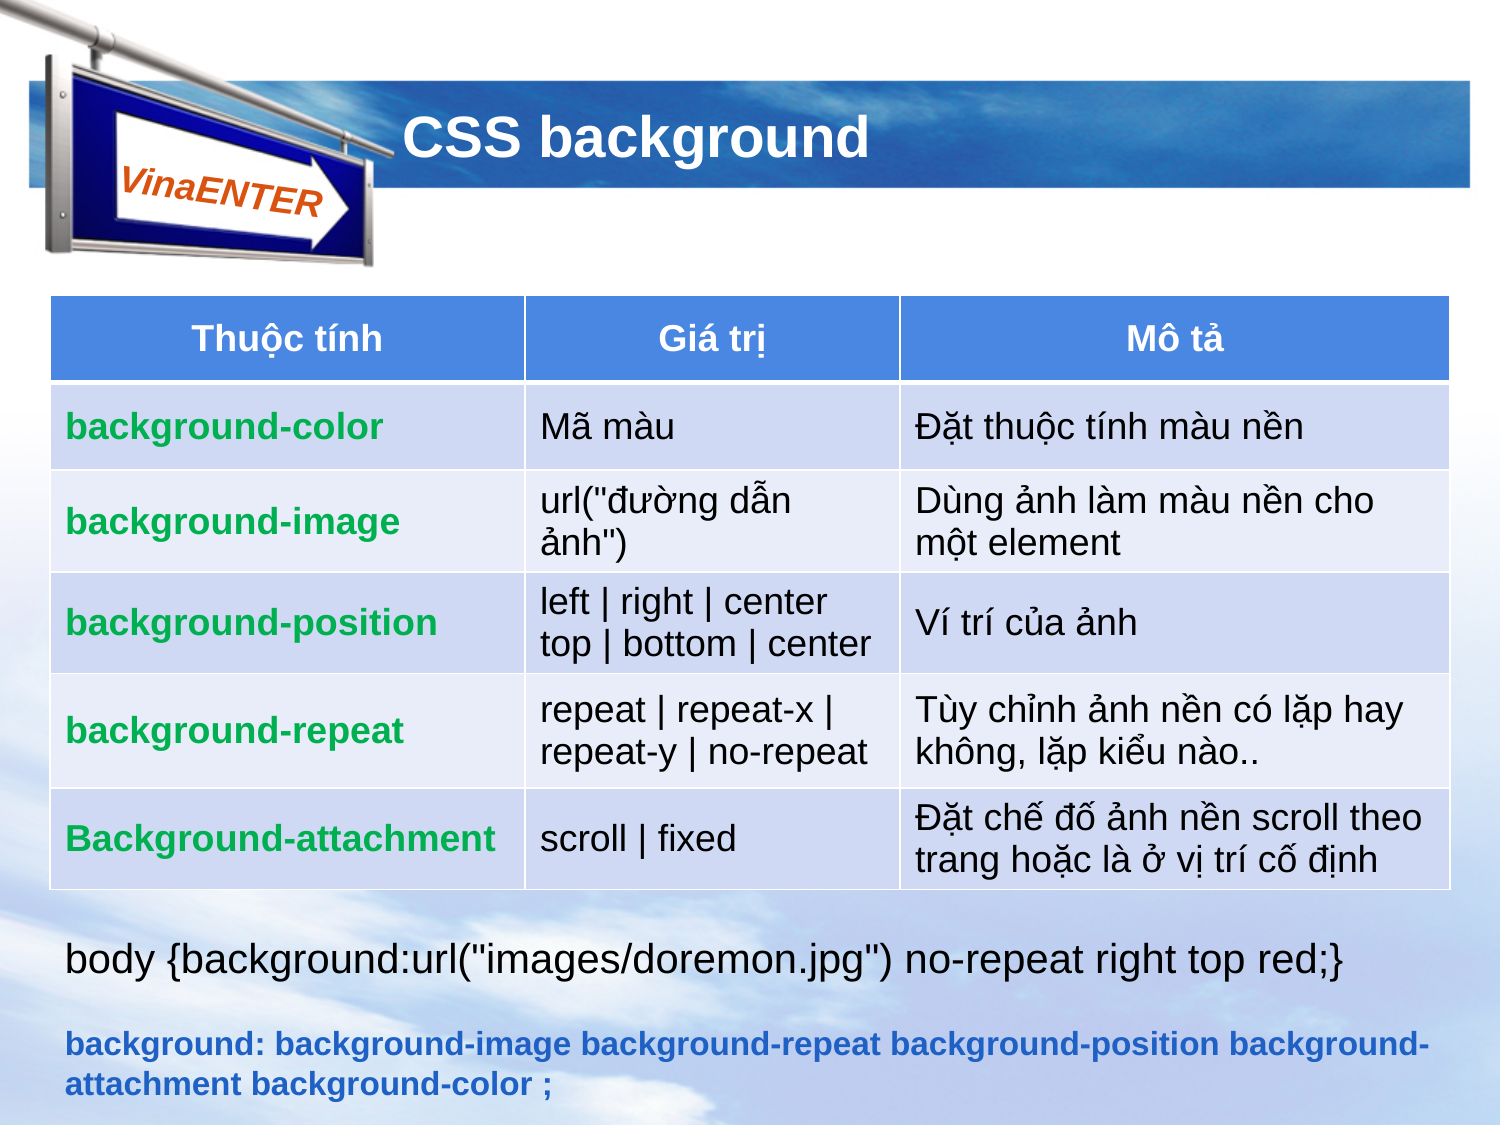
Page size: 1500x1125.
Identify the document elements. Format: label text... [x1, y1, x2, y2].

picture [0, 0, 1500, 1125]
table_cell background-color [51, 385, 524, 469]
table_cell Background-attachment [51, 789, 524, 889]
table_cell url("đường dẫn ảnh") [526, 471, 899, 571]
table_cell Mã màu [526, 385, 899, 469]
table_cell background-position [51, 573, 524, 673]
table_cell left | right | center top | bottom | center [526, 573, 899, 673]
table_cell background-image [51, 471, 524, 571]
title CSS background [387, 87, 1463, 181]
table_cell Ví trí của ảnh [901, 573, 1449, 673]
table_cell Đặt chế đố ảnh nền scroll theo trang hoặc là ở vị trí cố định [901, 789, 1449, 889]
table_cell repeat | repeat-x | repeat-y | no-repeat [526, 674, 899, 787]
table_cell Dùng ảnh làm màu nền cho một element [901, 471, 1449, 571]
table_header Mô tả [901, 296, 1449, 380]
table_cell Đặt thuộc tính màu nền [901, 385, 1449, 469]
table_cell background-repeat [51, 674, 524, 787]
table_cell Tùy chỉnh ảnh nền có lặp hay không, lặp kiểu nào.. [901, 674, 1449, 787]
table_cell scroll | fixed [526, 789, 899, 889]
table_header Giá trị [526, 296, 899, 380]
text_box body {background:url("images/doremon.jpg") no-repeat right top red;} background: background-image background-repeat background-position background-attachment background-color ; [50, 924, 1450, 1110]
table_header Thuộc tính [51, 296, 524, 380]
